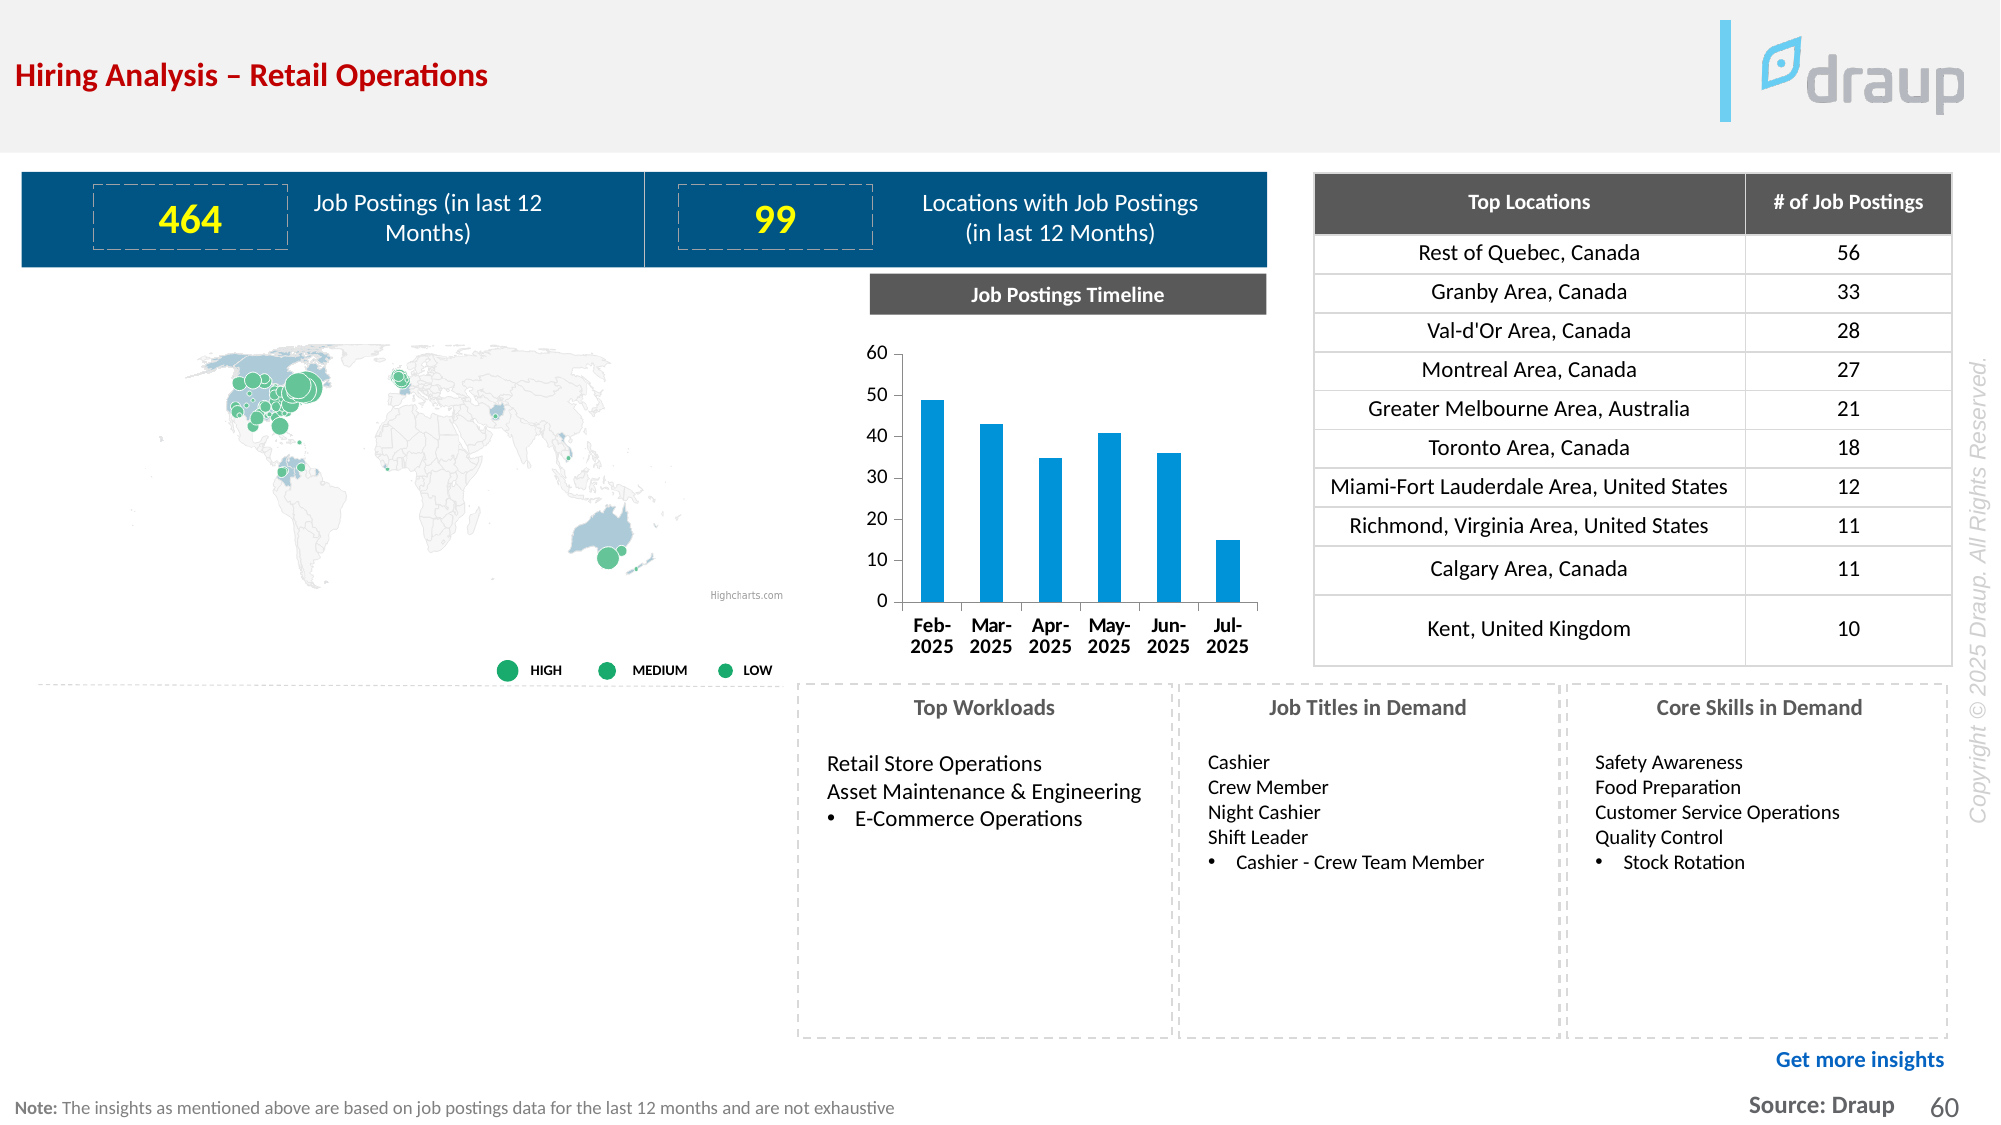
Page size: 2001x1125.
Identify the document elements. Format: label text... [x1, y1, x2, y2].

text_box Cashier Crew Member Night Cashier Shift Leader Cashier - Crew Team Member [1193, 741, 1549, 882]
text_box [797, 683, 1173, 1039]
table_cell 12 [1746, 469, 1951, 506]
table_cell Miami-Fort Lauderdale Area, United States [1315, 469, 1745, 506]
text_box Retail Store Operations Asset Maintenance & Engineering E-Commerce Operations [812, 741, 1166, 839]
table_header # of Job Postings [1746, 174, 1951, 234]
text_box [1178, 683, 1561, 1039]
text_box [645, 171, 1268, 268]
table_cell Calgary Area, Canada [1315, 547, 1745, 594]
text_box Job Postings (in last 12 Months) [259, 179, 597, 255]
text_box 99 [678, 184, 873, 250]
text_box [1566, 683, 1948, 1039]
table_cell 21 [1746, 391, 1951, 429]
table_cell Kent, United Kingdom [1315, 596, 1745, 665]
text_box 464 [93, 184, 259, 250]
table_cell 11 [1746, 508, 1951, 545]
table_cell Val-d'Or Area, Canada [1315, 314, 1745, 351]
text_box Job Postings Timeline [869, 273, 1267, 315]
chart [857, 337, 1266, 665]
table_cell 18 [1746, 430, 1951, 467]
text_box Job Titles in Demand [1254, 685, 1485, 728]
text_box Core Skills in Demand [1642, 685, 1884, 728]
table_cell Greater Melbourne Area, Australia [1315, 391, 1745, 429]
table_cell 28 [1746, 314, 1951, 351]
text_box [21, 171, 644, 268]
table_cell Granby Area, Canada [1315, 275, 1745, 312]
text_box Hiring Analysis – Retail Operations [0, 9, 1645, 143]
table_cell 56 [1746, 236, 1951, 273]
text_box [21, 279, 792, 658]
text_box Get more insights [1761, 1036, 1963, 1079]
table_cell 10 [1746, 596, 1951, 665]
table_cell Montreal Area, Canada [1315, 353, 1745, 390]
text_box Locations with Job Postings (in last 12 Months) [892, 179, 1230, 255]
table_cell 33 [1746, 275, 1951, 312]
table_cell Richmond, Virginia Area, United States [1315, 508, 1745, 545]
text_box Note: The insights as mentioned above are based on job postings data for the last 12 months and are not exhaustive [0, 1088, 1080, 1125]
table_cell Rest of Quebec, Canada [1315, 236, 1745, 273]
picture [22, 334, 792, 603]
text_box Safety Awareness Food Preparation Customer Service Operations Quality Control Stock Rotation [1580, 741, 1936, 882]
table_header Top Locations [1315, 174, 1745, 234]
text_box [496, 653, 792, 684]
table_cell 11 [1746, 547, 1951, 594]
table_cell 27 [1746, 353, 1951, 390]
table_cell Toronto Area, Canada [1315, 430, 1745, 467]
